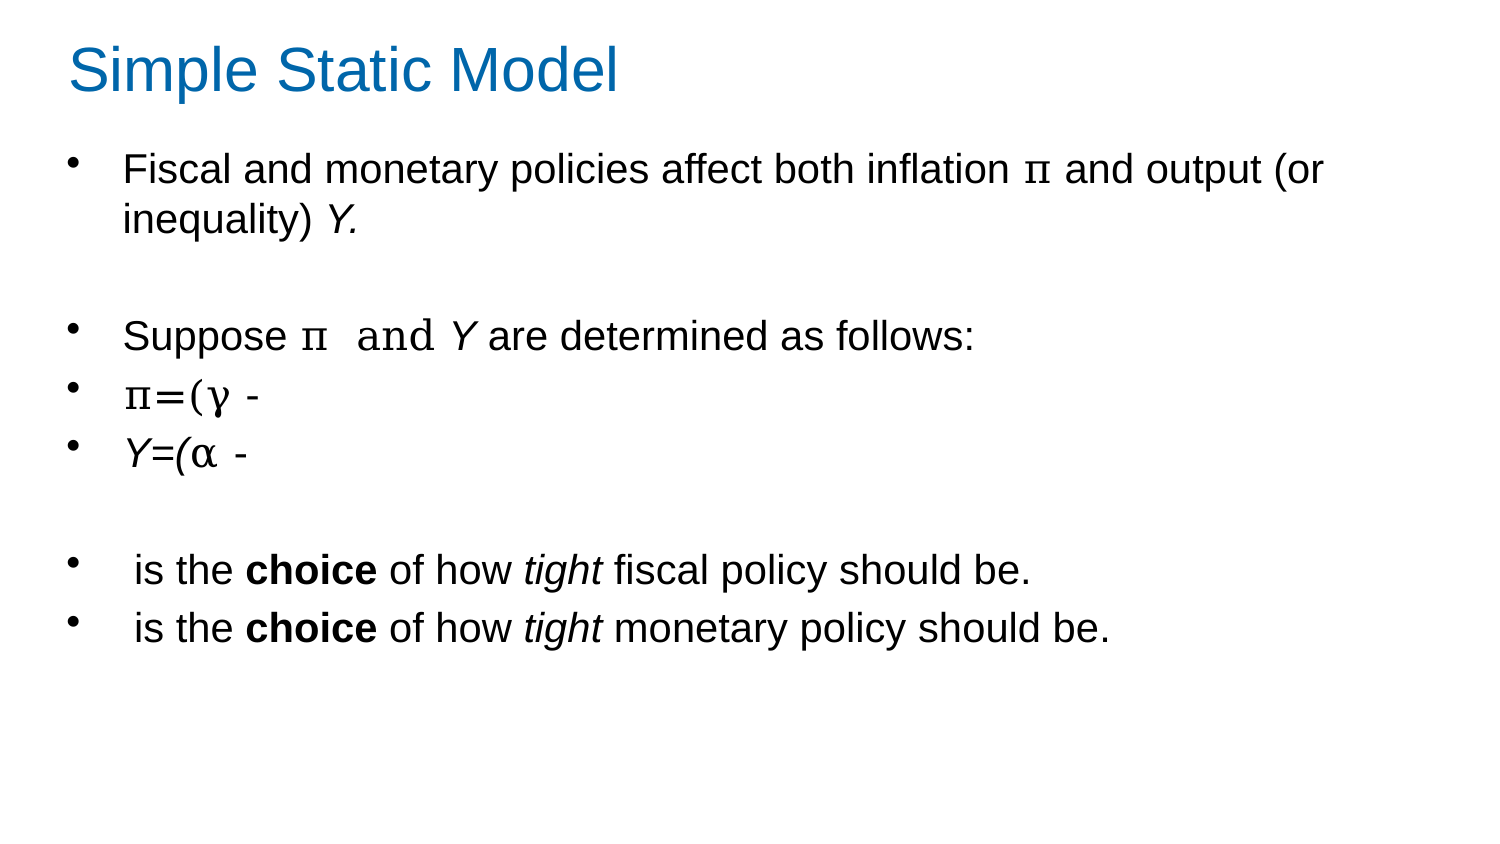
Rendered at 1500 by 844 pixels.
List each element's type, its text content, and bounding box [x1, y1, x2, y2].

title Simple Static Model [53, 23, 1450, 112]
